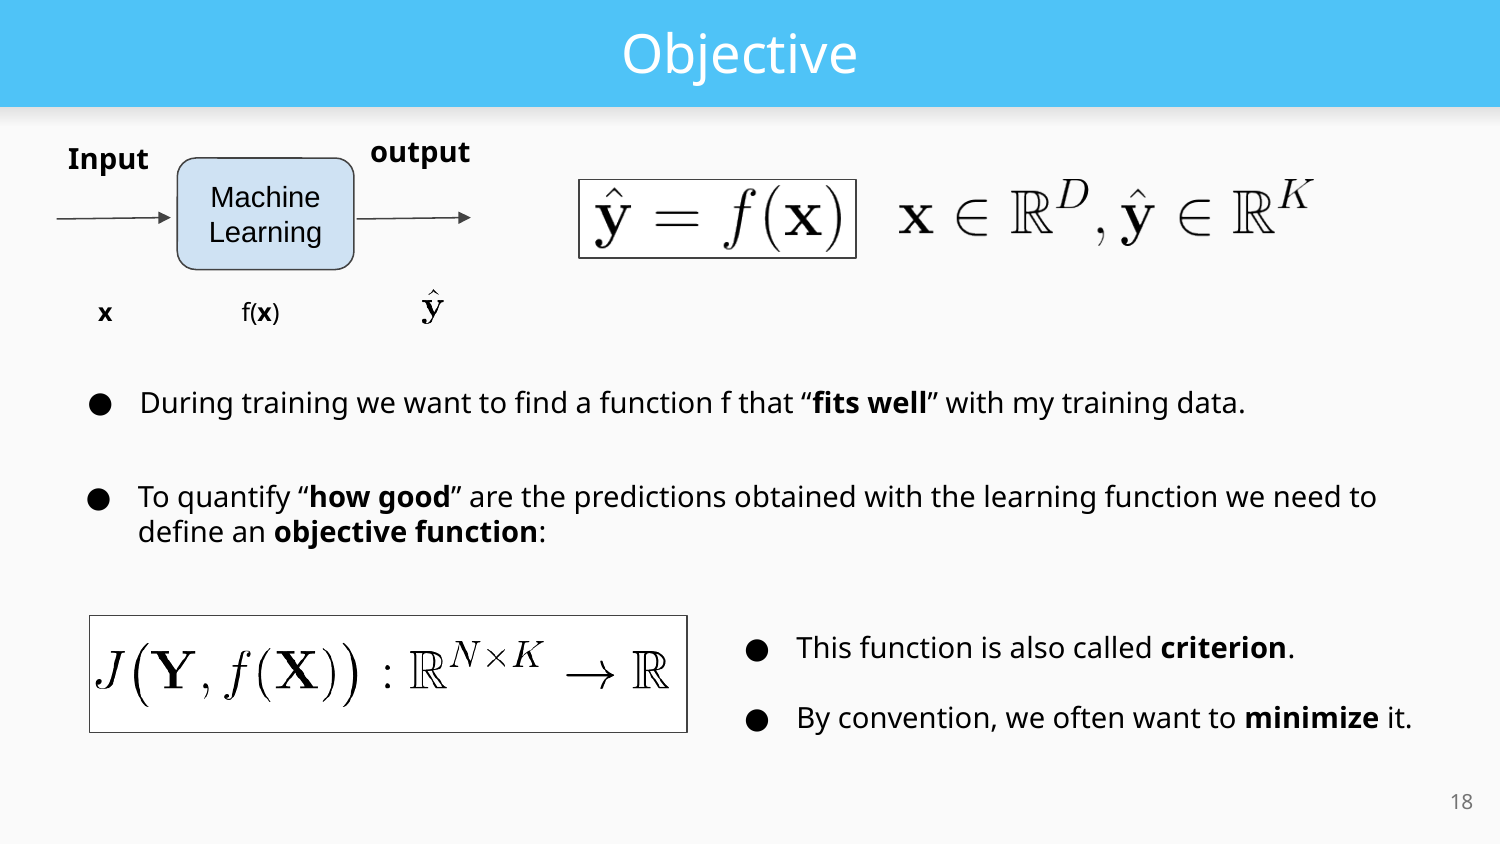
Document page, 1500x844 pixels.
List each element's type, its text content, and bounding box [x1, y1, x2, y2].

text_box [89, 615, 688, 733]
text_box To quantify “how good” are the predictions obtained with the learning function we need to define an objective function: [47, 463, 1430, 564]
picture [95, 641, 669, 708]
text_box During training we want to find a function f that “fits well” with my training data. [49, 369, 1438, 434]
picture [595, 185, 841, 252]
title Objective [16, 2, 1464, 102]
text_box This function is also called criterion. By convention, we often want to minimize it. [706, 614, 1484, 750]
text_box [52, 118, 505, 345]
slide_number ‹#› [1398, 770, 1489, 835]
picture [899, 179, 1315, 246]
text_box [579, 179, 857, 258]
picture [421, 288, 444, 324]
